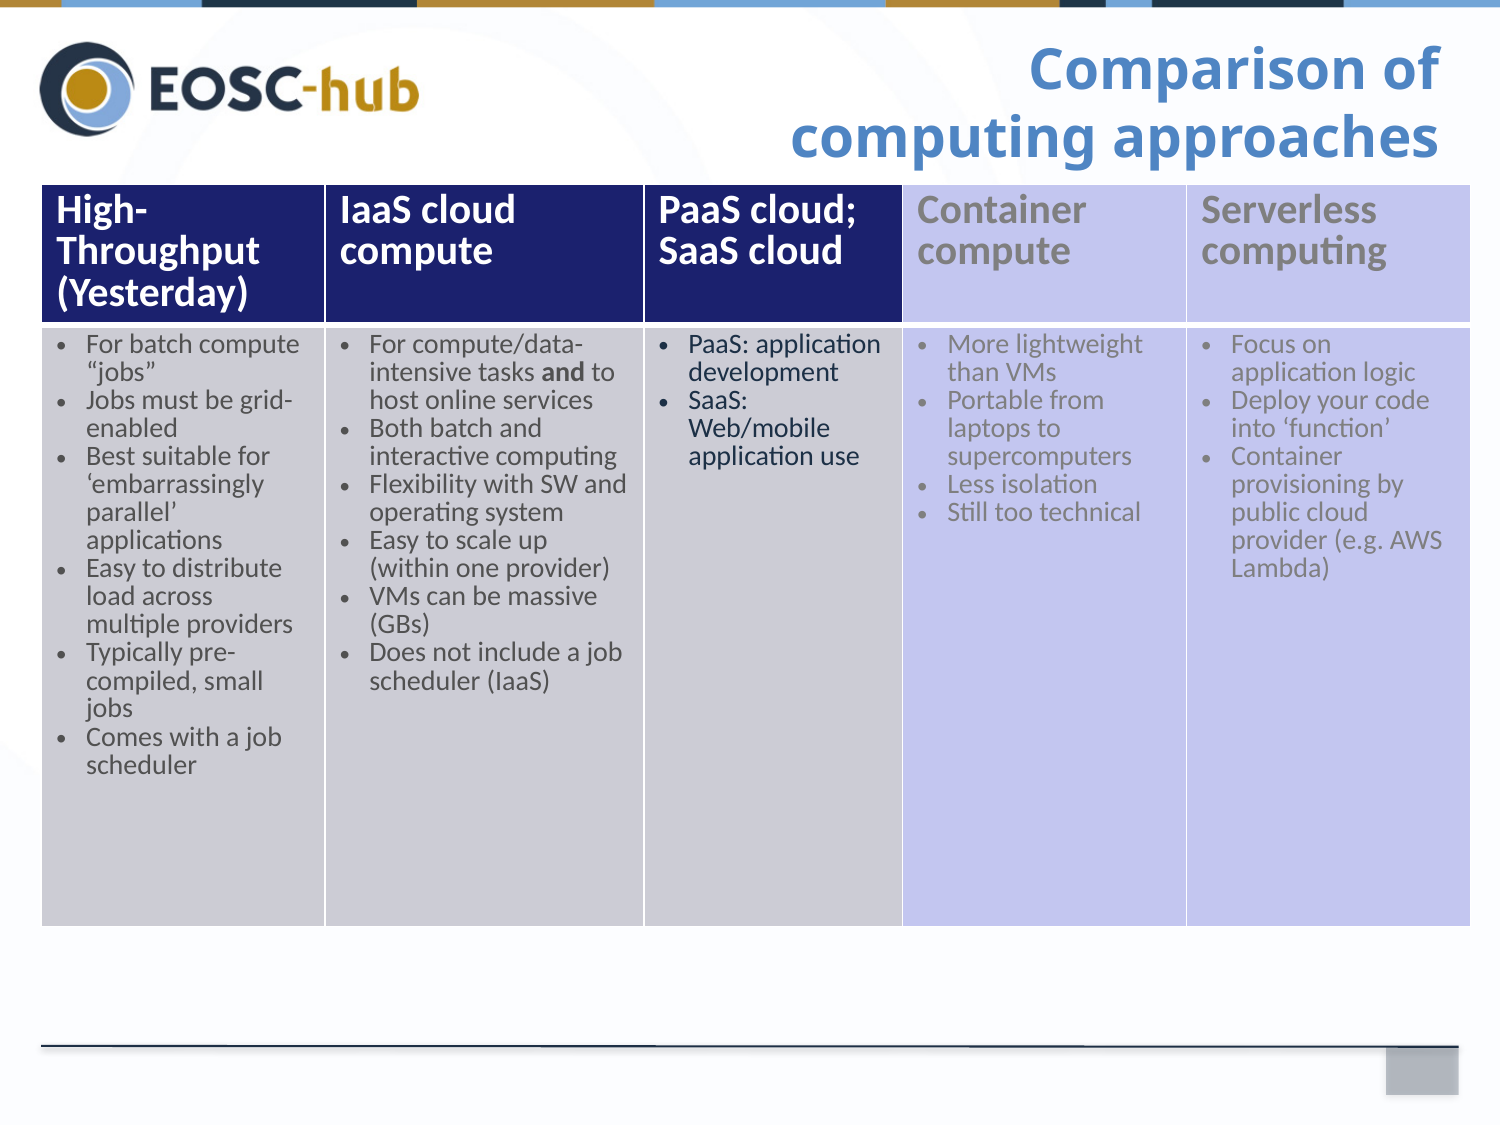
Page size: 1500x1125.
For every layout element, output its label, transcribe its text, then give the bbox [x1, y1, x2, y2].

table_header High-Throughput (Yesterday) [42, 185, 324, 322]
table_header Container compute [903, 185, 1186, 322]
picture [0, 0, 1500, 1125]
table_cell For batch compute “jobs” Jobs must be grid-enabled Best suitable for ‘embarrassingly parallel’ applications Easy to distribute load across multiple providers Typically pre-compiled, small jobs Comes with a job scheduler [42, 328, 324, 926]
text_box Comparison of computing approaches [253, 30, 1443, 171]
table_header Serverless computing [1187, 185, 1470, 322]
table_cell More lightweight than VMs Portable from laptops to supercomputers Less isolation Still too technical [903, 328, 1186, 926]
table_header PaaS cloud; SaaS cloud [645, 185, 902, 322]
table_cell Focus on application logic Deploy your code into ‘function’ Container provisioning by public cloud provider (e.g. AWS Lambda) [1187, 328, 1470, 926]
table_cell For compute/data-intensive tasks and to host online services Both batch and interactive computing Flexibility with SW and operating system Easy to scale up (within one provider) VMs can be massive (GBs) Does not include a job scheduler (IaaS) [326, 328, 643, 926]
table_cell PaaS: application development SaaS: Web/mobile application use [645, 328, 902, 926]
table_header IaaS cloud compute [326, 185, 643, 322]
